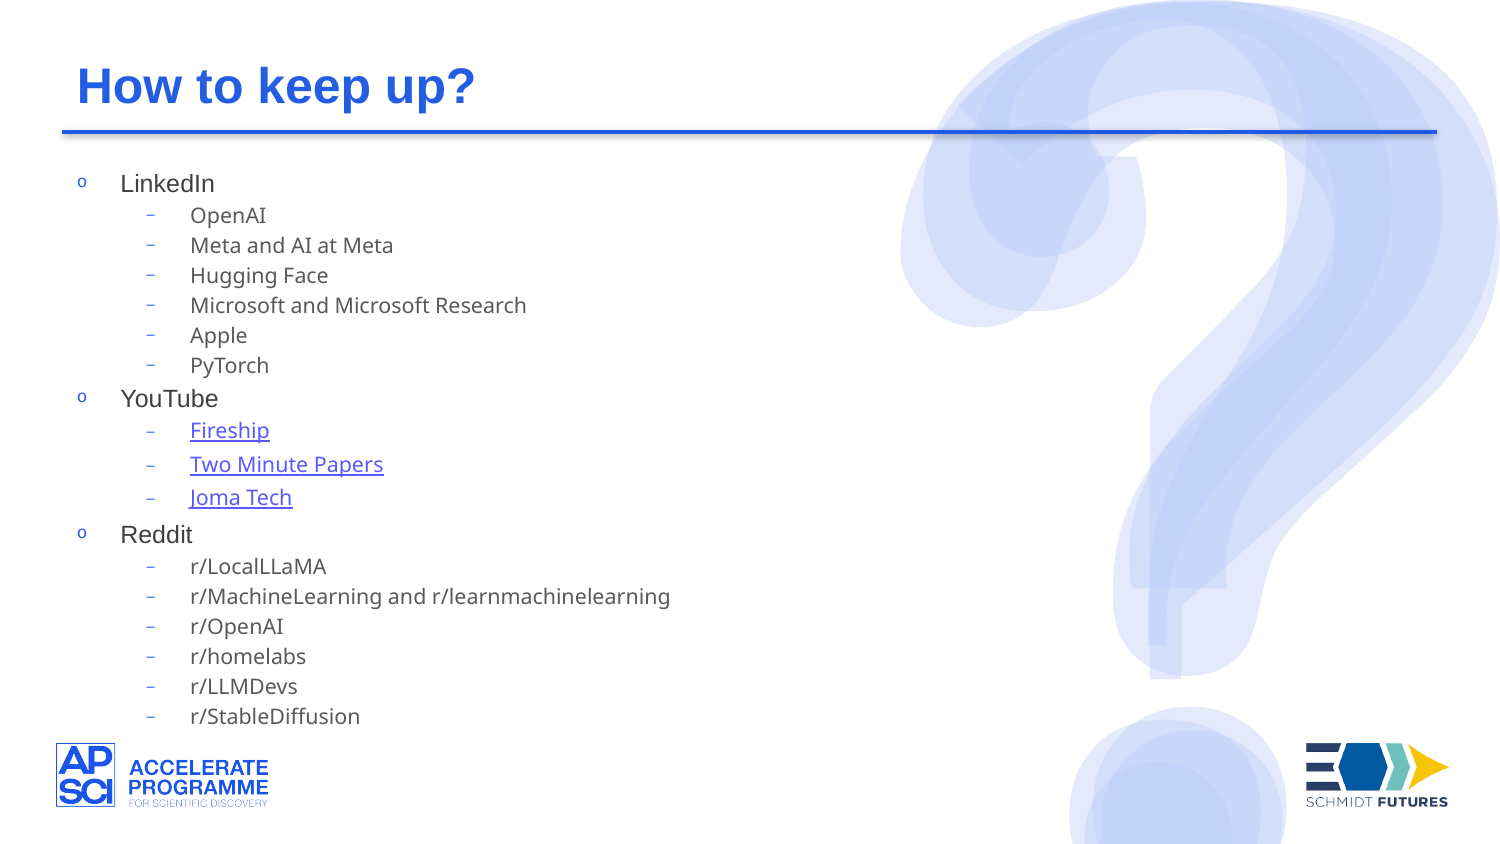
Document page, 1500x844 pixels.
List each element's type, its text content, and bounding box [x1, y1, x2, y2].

list LinkedIn OpenAI Meta and AI at Meta Hugging Face Microsoft and Microsoft Research Apple PyTorch YouTube Fireship Two Minute Papers Joma Tech Reddit r/LocalLLaMA r/MachineLearning and r/learnmachinelearning r/OpenAI r/homelabs r/LLMDevs r/StableDiffusion [61, 160, 1437, 737]
picture [56, 743, 268, 807]
list How to keep up? [61, 45, 1437, 124]
picture [1306, 743, 1450, 807]
